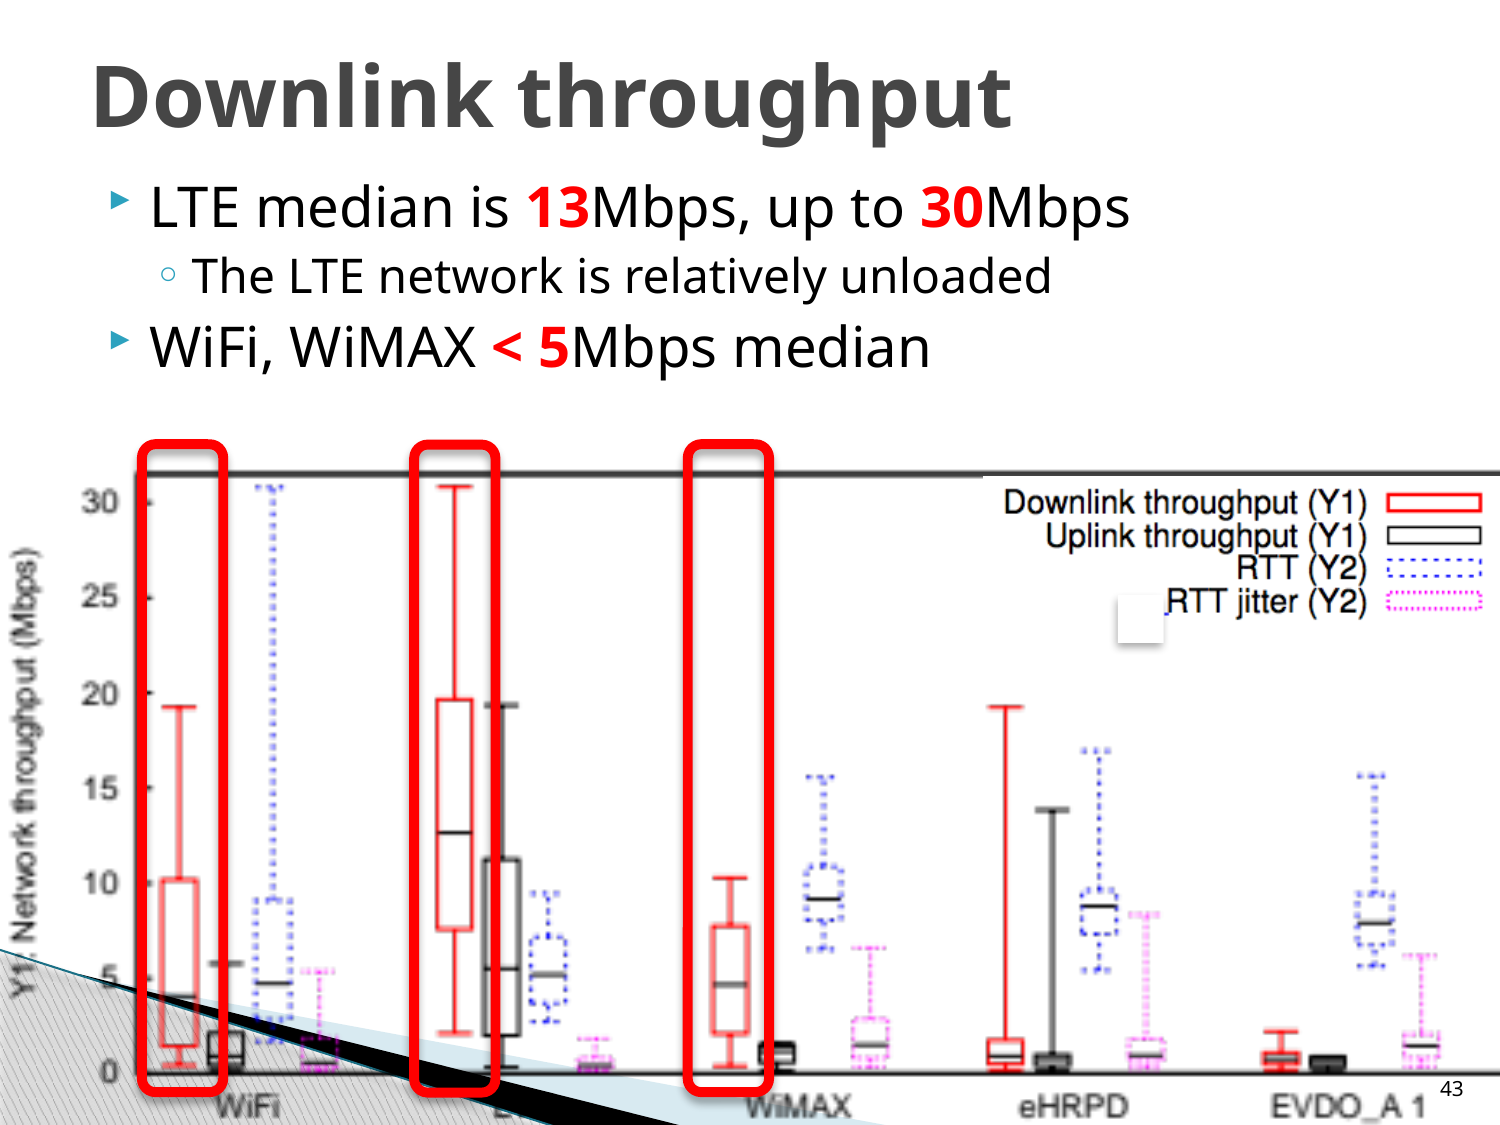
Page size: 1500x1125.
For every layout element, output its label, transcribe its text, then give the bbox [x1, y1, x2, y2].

picture [0, 436, 1500, 1125]
title Downlink throughput [75, 0, 1425, 187]
list LTE median is 13Mbps, up to 30Mbps The LTE network is relatively unloaded WiFi, WiMAX < 5Mbps median [75, 187, 1425, 435]
